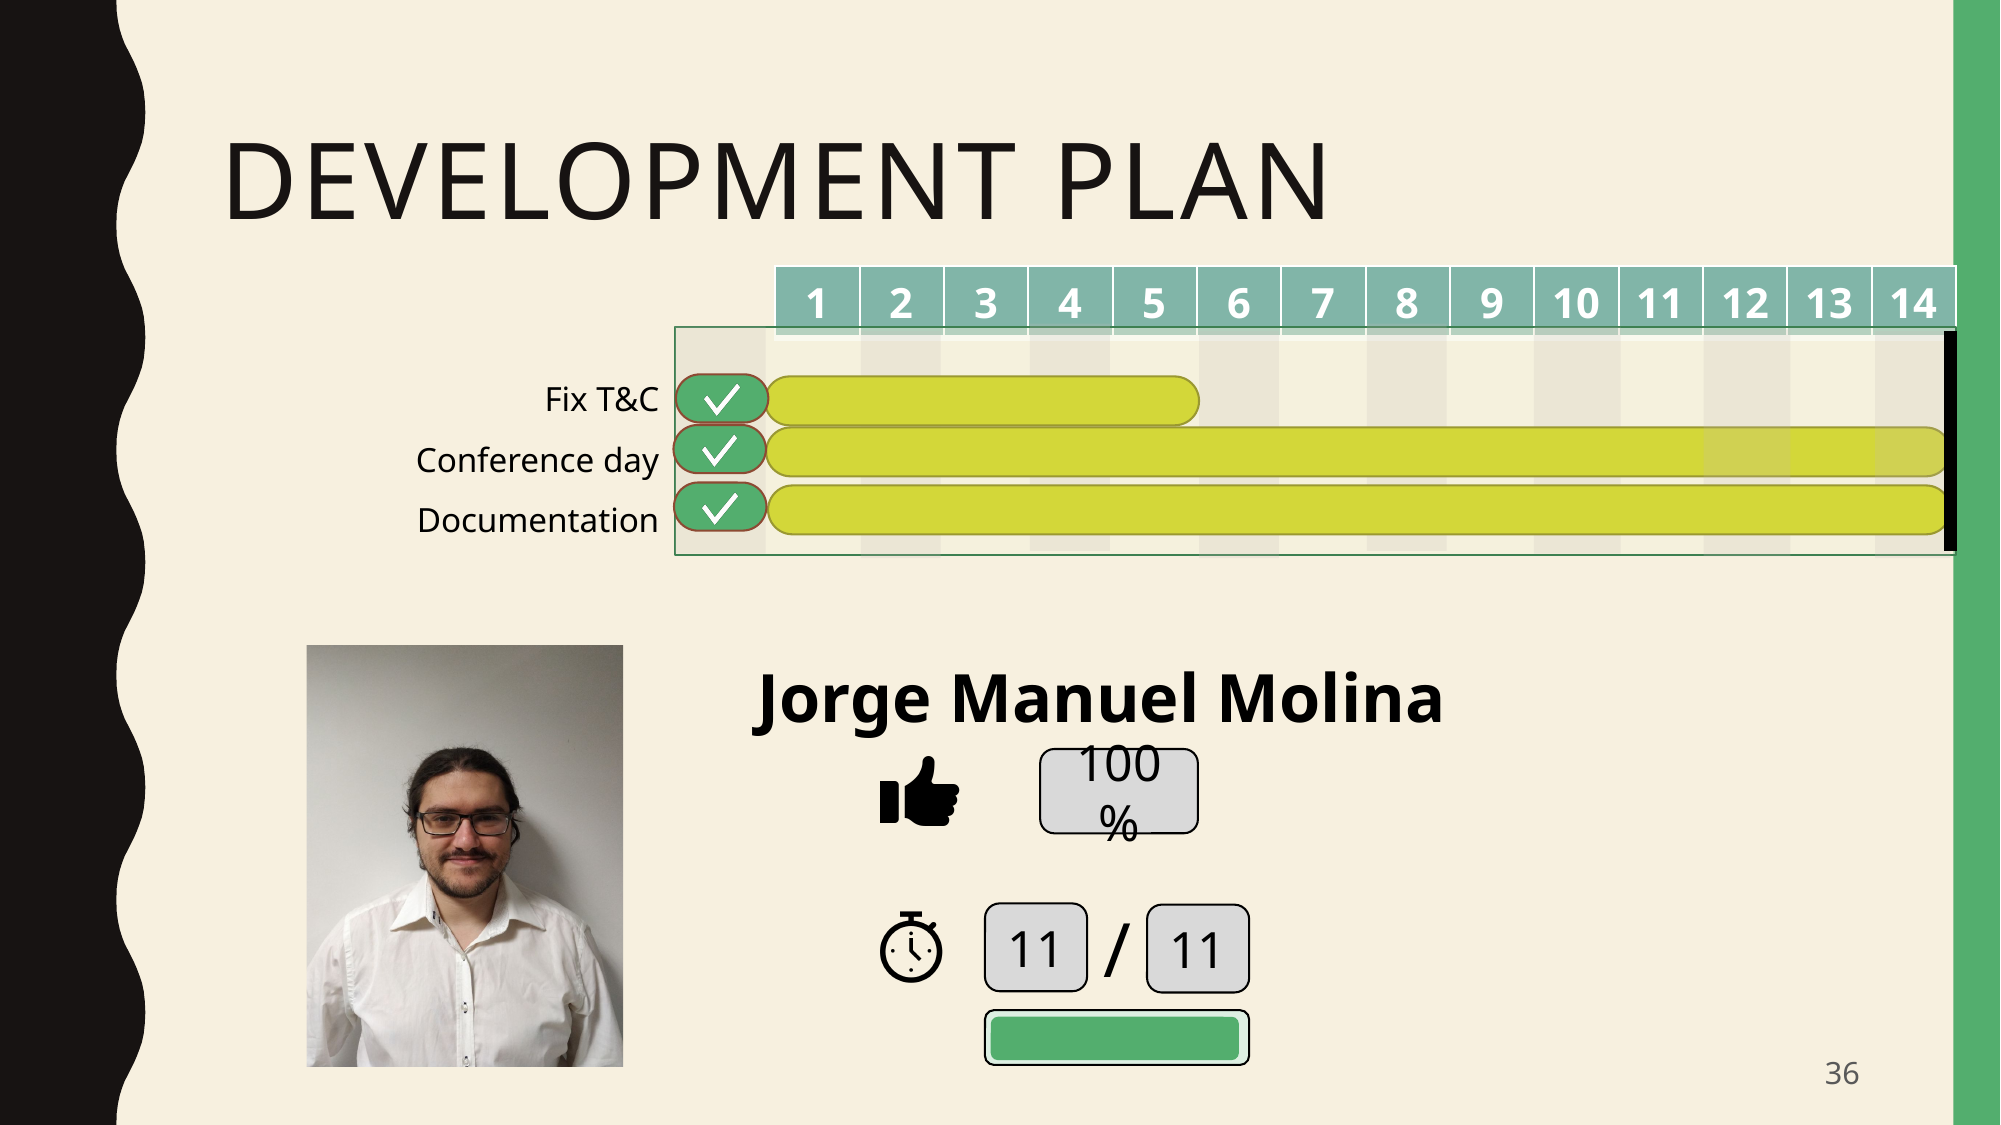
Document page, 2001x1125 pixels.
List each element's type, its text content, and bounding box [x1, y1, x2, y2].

table_header 9 [1451, 267, 1533, 323]
table_header 12 [1704, 267, 1786, 323]
table_header 1 [776, 267, 859, 323]
table_header 2 [861, 267, 943, 323]
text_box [984, 1010, 1250, 1065]
table_header 11 [1620, 267, 1702, 323]
table_header 6 [1198, 267, 1280, 323]
table_header 4 [1029, 267, 1112, 323]
text_box 11 [983, 910, 1088, 993]
table_header 13 [1788, 267, 1871, 323]
text_box / [1088, 910, 1146, 1001]
table_header 7 [1282, 267, 1365, 323]
table_header 10 [1535, 267, 1618, 323]
picture [867, 903, 955, 991]
table_cell Conference day [315, 429, 674, 490]
picture [701, 484, 739, 533]
table_header Fix T&C [315, 369, 674, 429]
picture [701, 426, 738, 475]
title Development plan [205, 62, 1875, 308]
slide_number 35 [1412, 1045, 1875, 1103]
table_header 5 [1114, 267, 1196, 323]
text_box Jorge Manuel Molina [625, 640, 1578, 910]
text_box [674, 323, 1956, 559]
table_header 3 [945, 267, 1027, 323]
picture [306, 645, 624, 1068]
picture [872, 743, 967, 839]
text_box 11 [1145, 910, 1251, 994]
table_header 14 [1873, 267, 1955, 323]
picture [703, 375, 741, 425]
table_cell Documentation [315, 490, 674, 550]
table_header 8 [1367, 267, 1449, 323]
